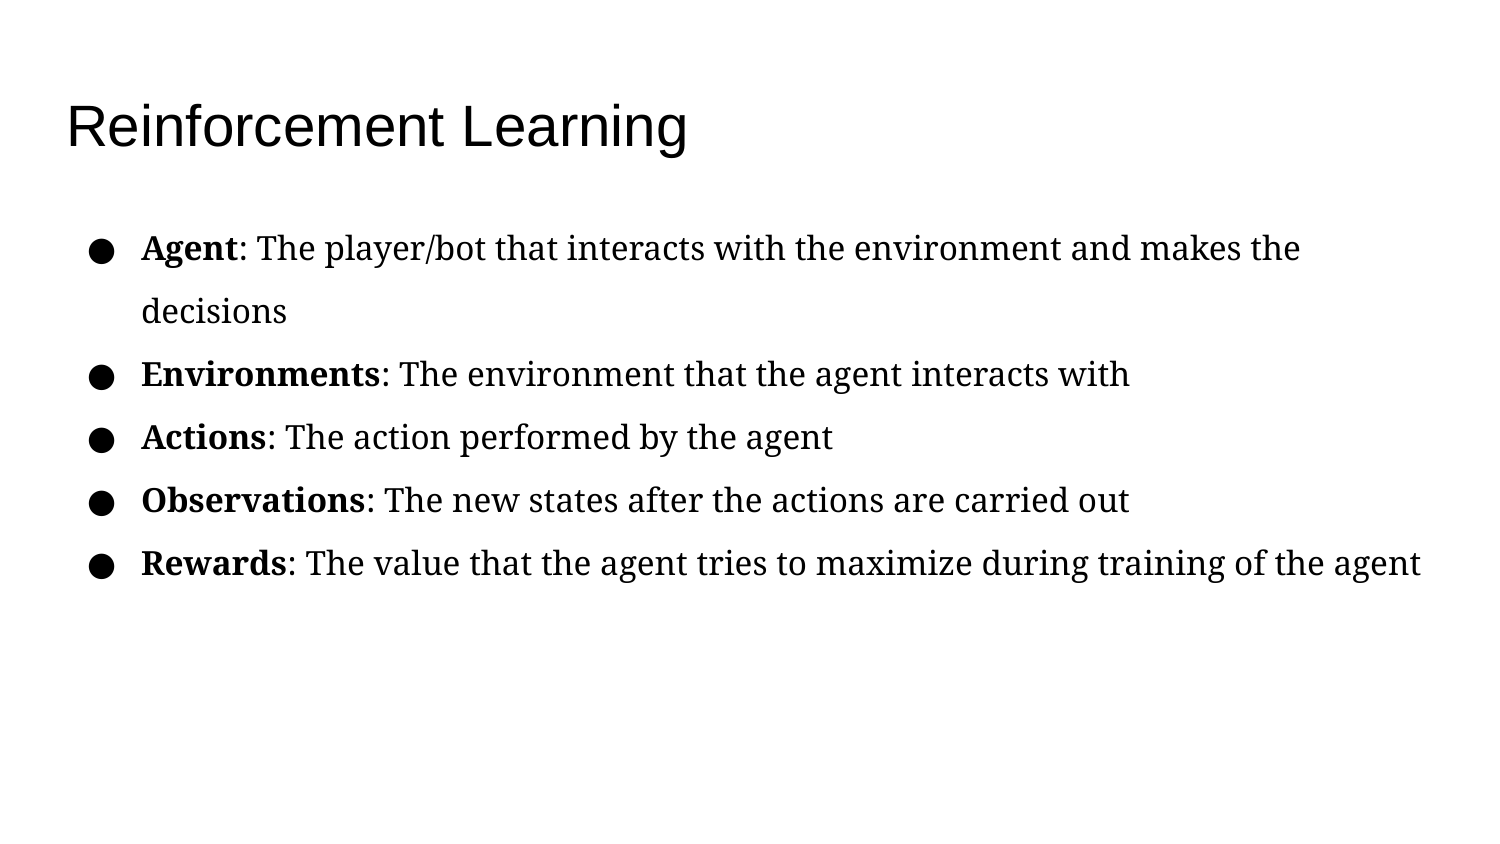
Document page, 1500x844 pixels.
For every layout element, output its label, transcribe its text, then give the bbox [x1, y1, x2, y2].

list Agent: The player/bot that interacts with the environment and makes the decisions Environments: The environment that the agent interacts with Actions: The action performed by the agent Observations: The new states after the actions are carried out Rewards: The value that the agent tries to maximize during training of the agent [51, 189, 1449, 750]
title Reinforcement Learning [51, 72, 1449, 167]
